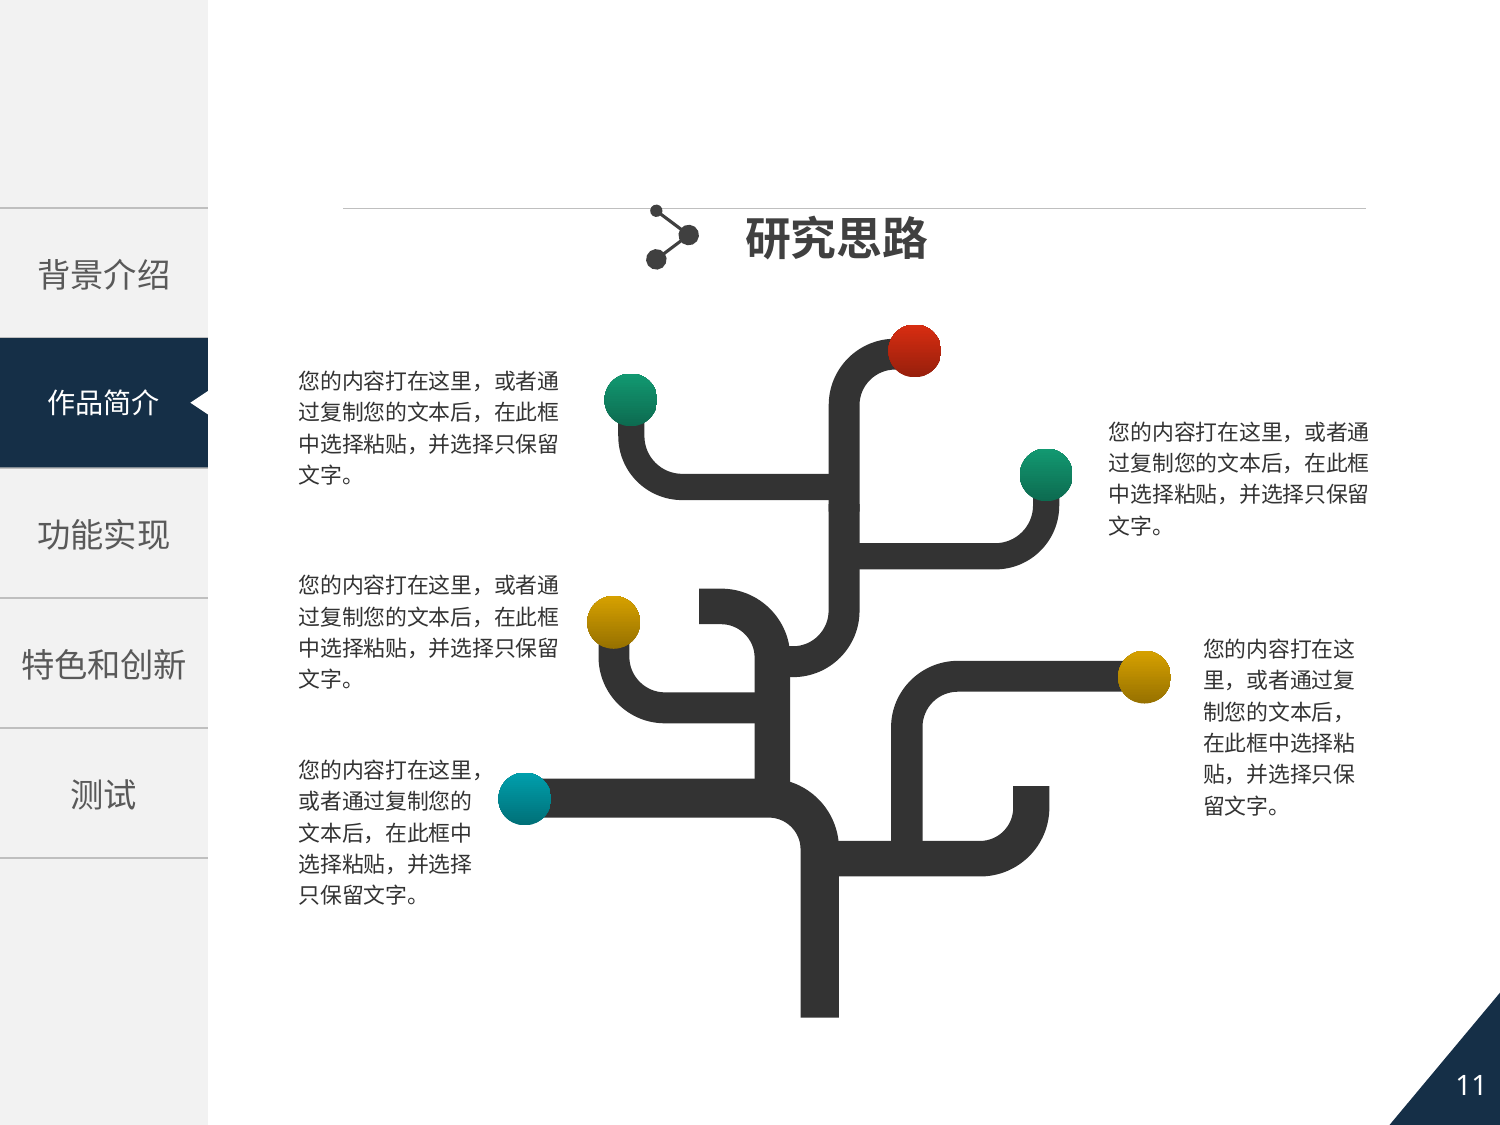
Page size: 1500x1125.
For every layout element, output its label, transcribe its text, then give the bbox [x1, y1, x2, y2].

text_box 研究思路 [734, 204, 940, 271]
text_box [656, 210, 689, 260]
text_box [771, 512, 860, 678]
text_box [699, 588, 791, 800]
text_box [598, 646, 772, 724]
text_box [887, 323, 943, 379]
text_box [819, 786, 1050, 877]
text_box [603, 372, 659, 428]
text_box 您的内容打在这里，或者通过复制您的文本后，在此框中选择粘贴，并选择只保留文字。 [283, 743, 489, 916]
text_box [828, 338, 894, 512]
text_box [860, 500, 1060, 570]
text_box [586, 594, 642, 650]
text_box [618, 424, 828, 501]
text_box 您的内容打在这里，或者通过复制您的文本后，在此框中选择粘贴，并选择只保留文字。 [283, 354, 594, 496]
text_box [891, 660, 1122, 865]
text_box [497, 771, 553, 827]
text_box [544, 778, 839, 1018]
text_box [1018, 447, 1074, 503]
text_box [1117, 649, 1172, 705]
text_box 您的内容打在这里，或者通过复制您的文本后，在此框中选择粘贴，并选择只保留文字。 [1188, 622, 1389, 827]
text_box 您的内容打在这里，或者通过复制您的文本后，在此框中选择粘贴，并选择只保留文字。 [283, 559, 580, 700]
text_box 您的内容打在这里，或者通过复制您的文本后，在此框中选择粘贴，并选择只保留文字。 [1094, 405, 1388, 547]
